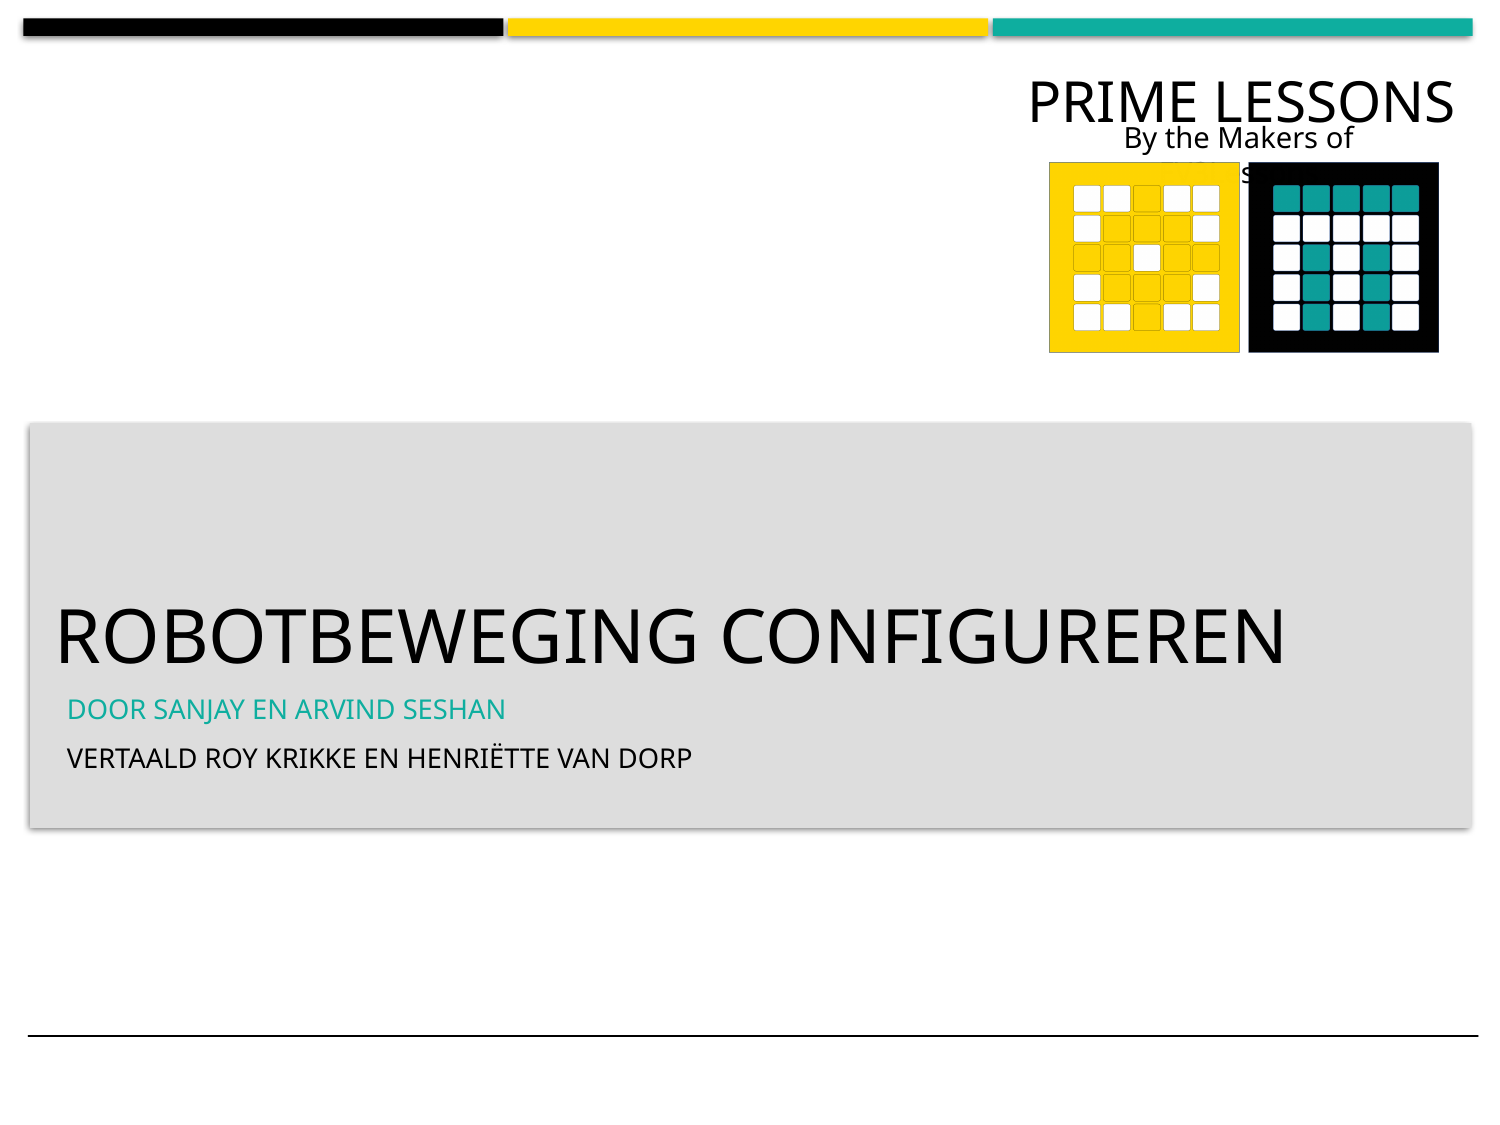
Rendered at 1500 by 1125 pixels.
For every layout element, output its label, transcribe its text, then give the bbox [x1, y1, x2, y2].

title Robotbeweging configureren [39, 439, 1439, 686]
subtitle DOOR SANJAY EN ARVIND SESHAN Vertaald roy krikke en henriëtte van dorp [51, 685, 994, 782]
picture [1248, 162, 1439, 353]
picture [1049, 162, 1240, 353]
